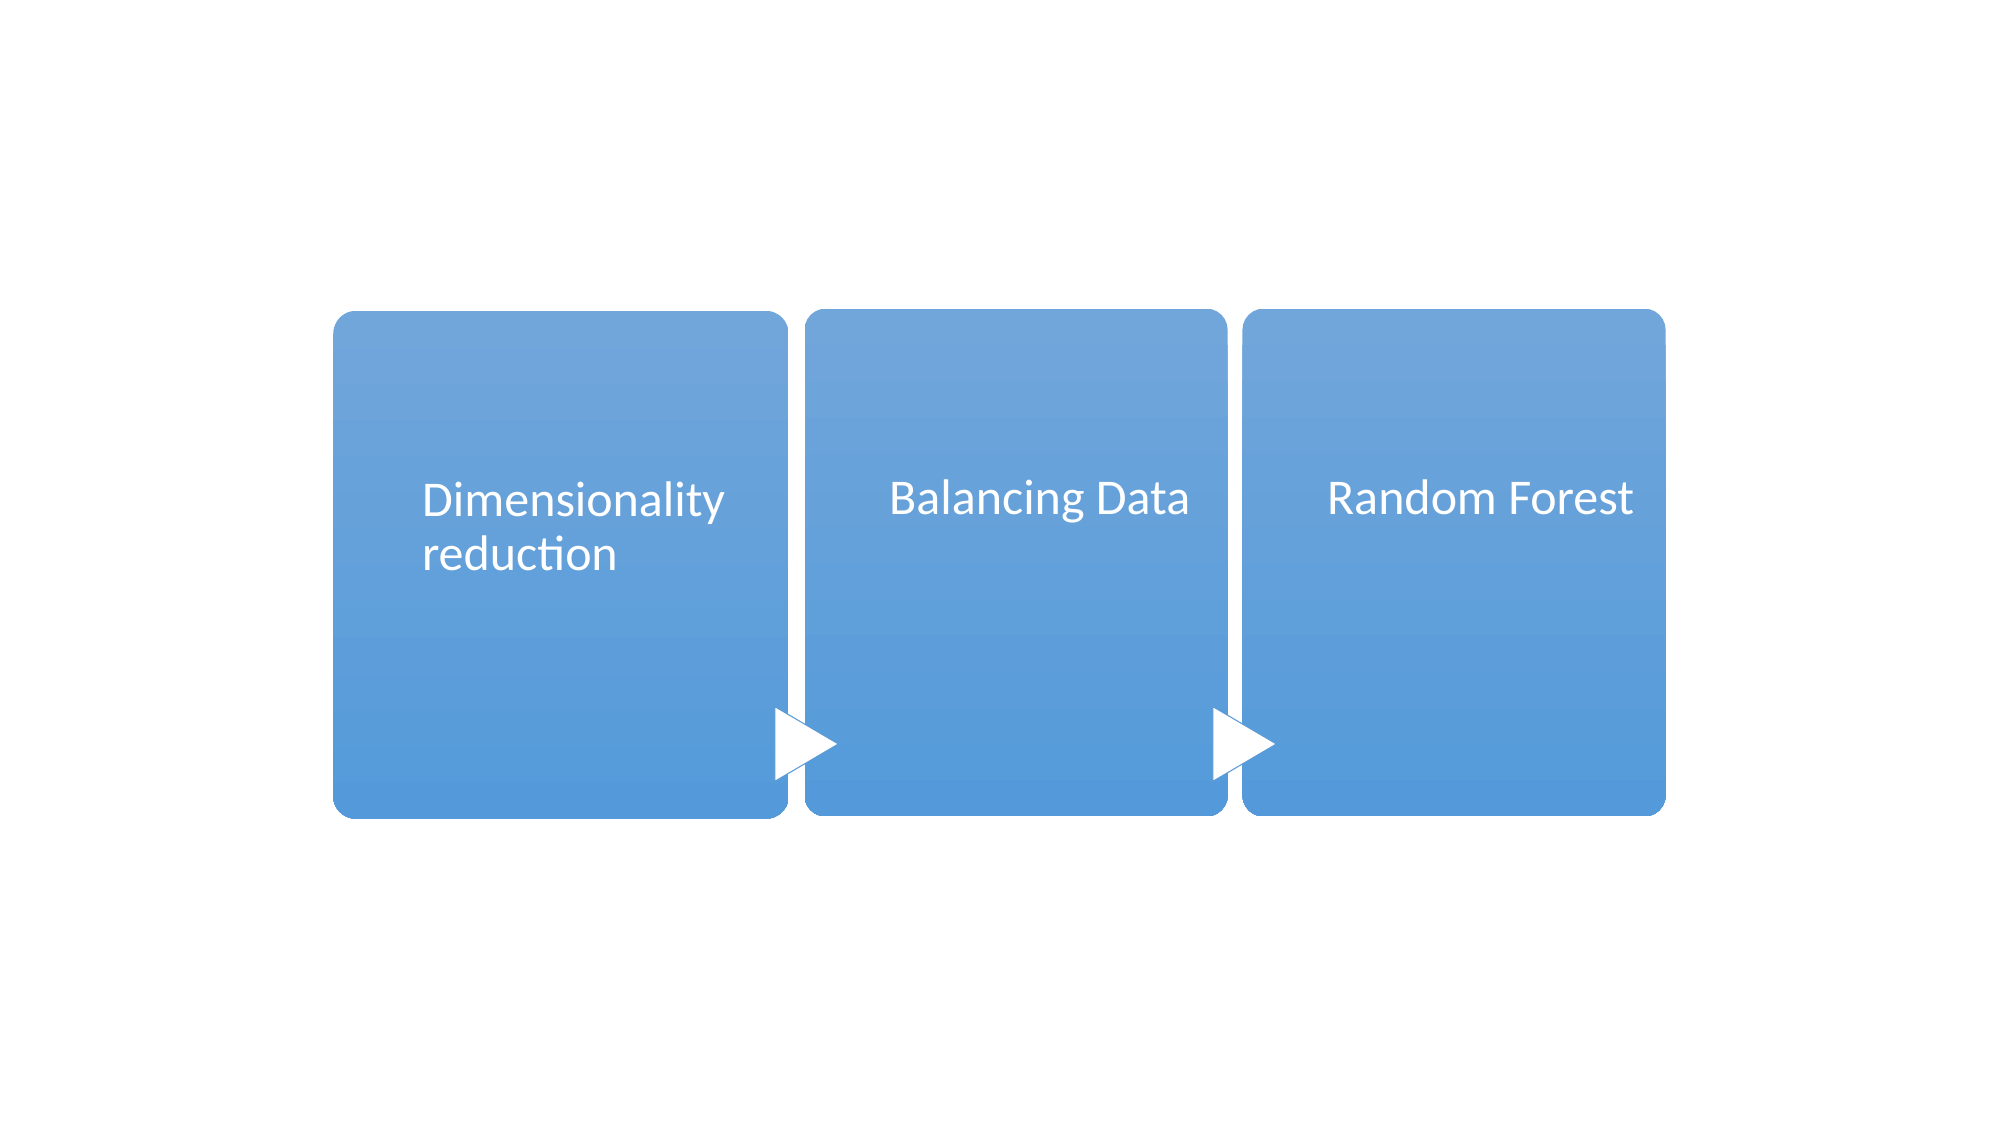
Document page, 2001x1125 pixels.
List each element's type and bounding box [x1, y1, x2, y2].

text_box [333, 117, 1667, 1007]
